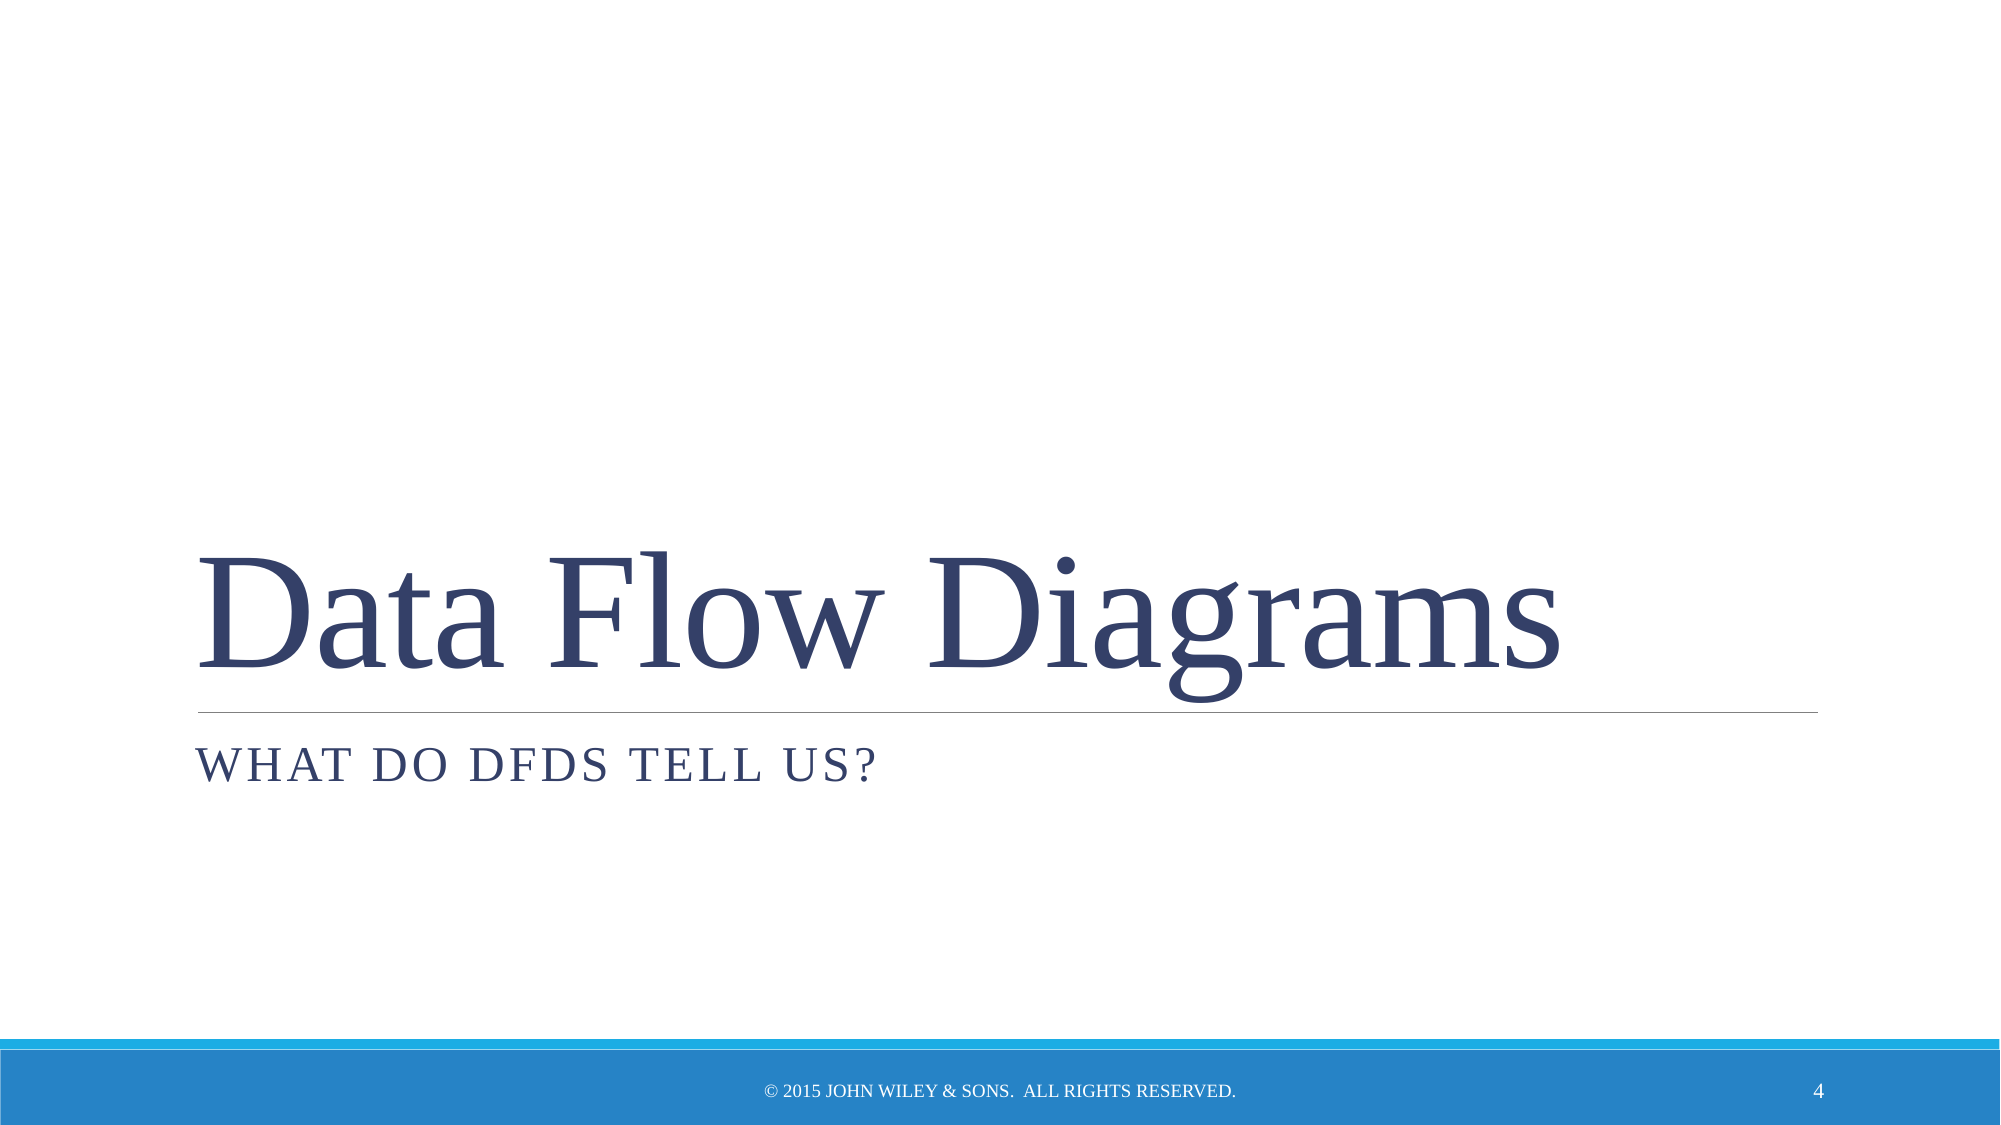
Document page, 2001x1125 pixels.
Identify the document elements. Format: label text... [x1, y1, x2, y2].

list What do dfds tell us? [180, 730, 1830, 918]
slide_number 4 [1624, 1059, 1840, 1120]
title Data Flow Diagrams [180, 124, 1830, 710]
footer © 2015 John Wiley & Sons. All Rights Reserved. [604, 1059, 1396, 1120]
